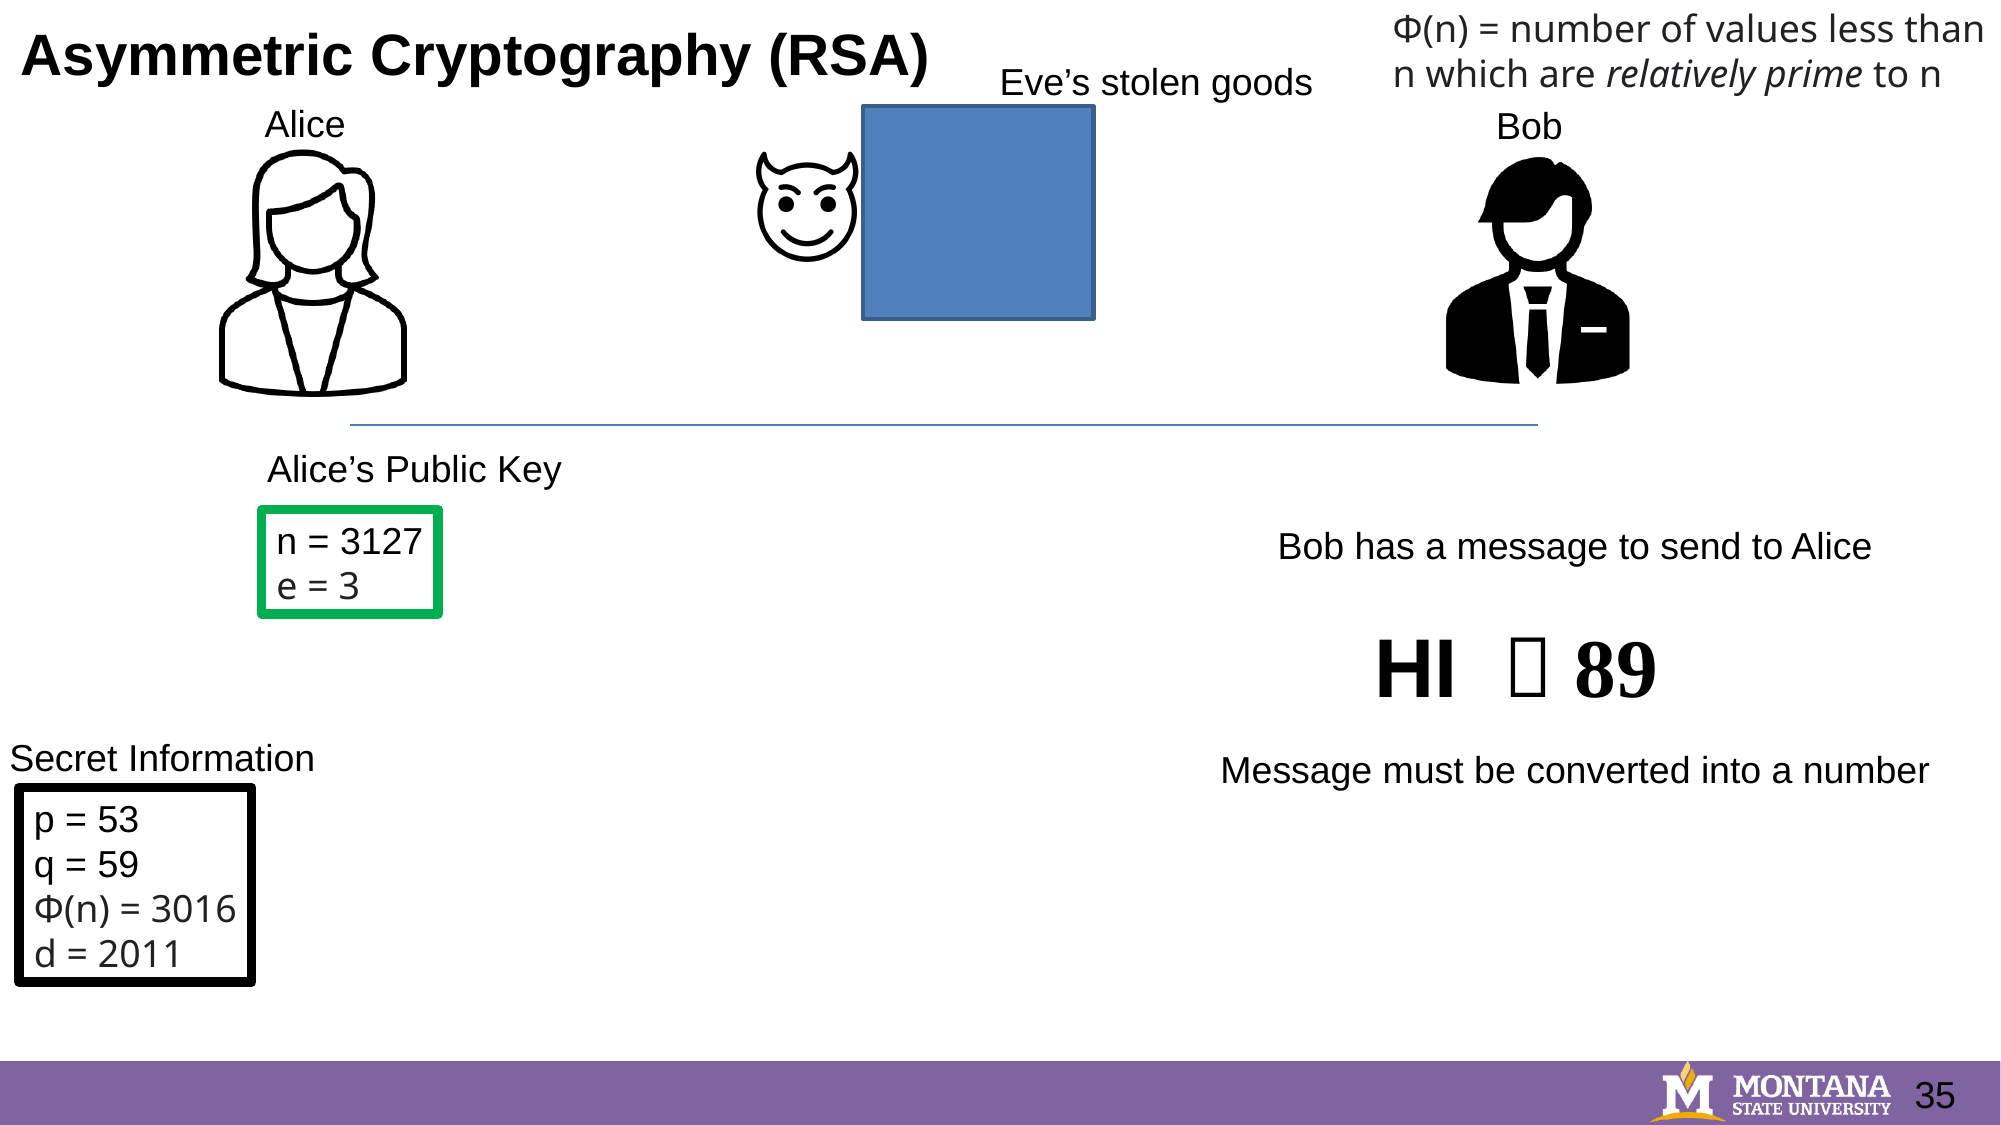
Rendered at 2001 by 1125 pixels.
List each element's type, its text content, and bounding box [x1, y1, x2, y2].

slide_number 35 [1887, 1072, 1994, 1125]
text_box Bob [1481, 103, 2000, 155]
text_box [861, 104, 1096, 321]
picture [744, 149, 870, 276]
text_box Message must be converted into a number [1205, 738, 1945, 799]
text_box Alice’s Public Key [252, 437, 577, 498]
text_box Alice [249, 92, 788, 153]
text_box Φ(n) = number of values less than n which are relatively prime to n [1377, 0, 2000, 103]
text_box Asymmetric Cryptography (RSA) [5, 9, 956, 95]
picture [1650, 1060, 1891, 1122]
text_box Secret Information [0, 726, 331, 787]
picture [1399, 131, 1676, 407]
text_box n = 3127 e = 3 [261, 509, 439, 615]
picture [162, 124, 463, 426]
text_box Eve’s stolen goods [984, 50, 1329, 111]
text_box Bob has a message to send to Alice [1263, 514, 1888, 575]
text_box p = 53 q = 59 Φ(n) = 3016 d = 2011 [19, 787, 252, 983]
text_box HI  89 [1359, 606, 1674, 722]
